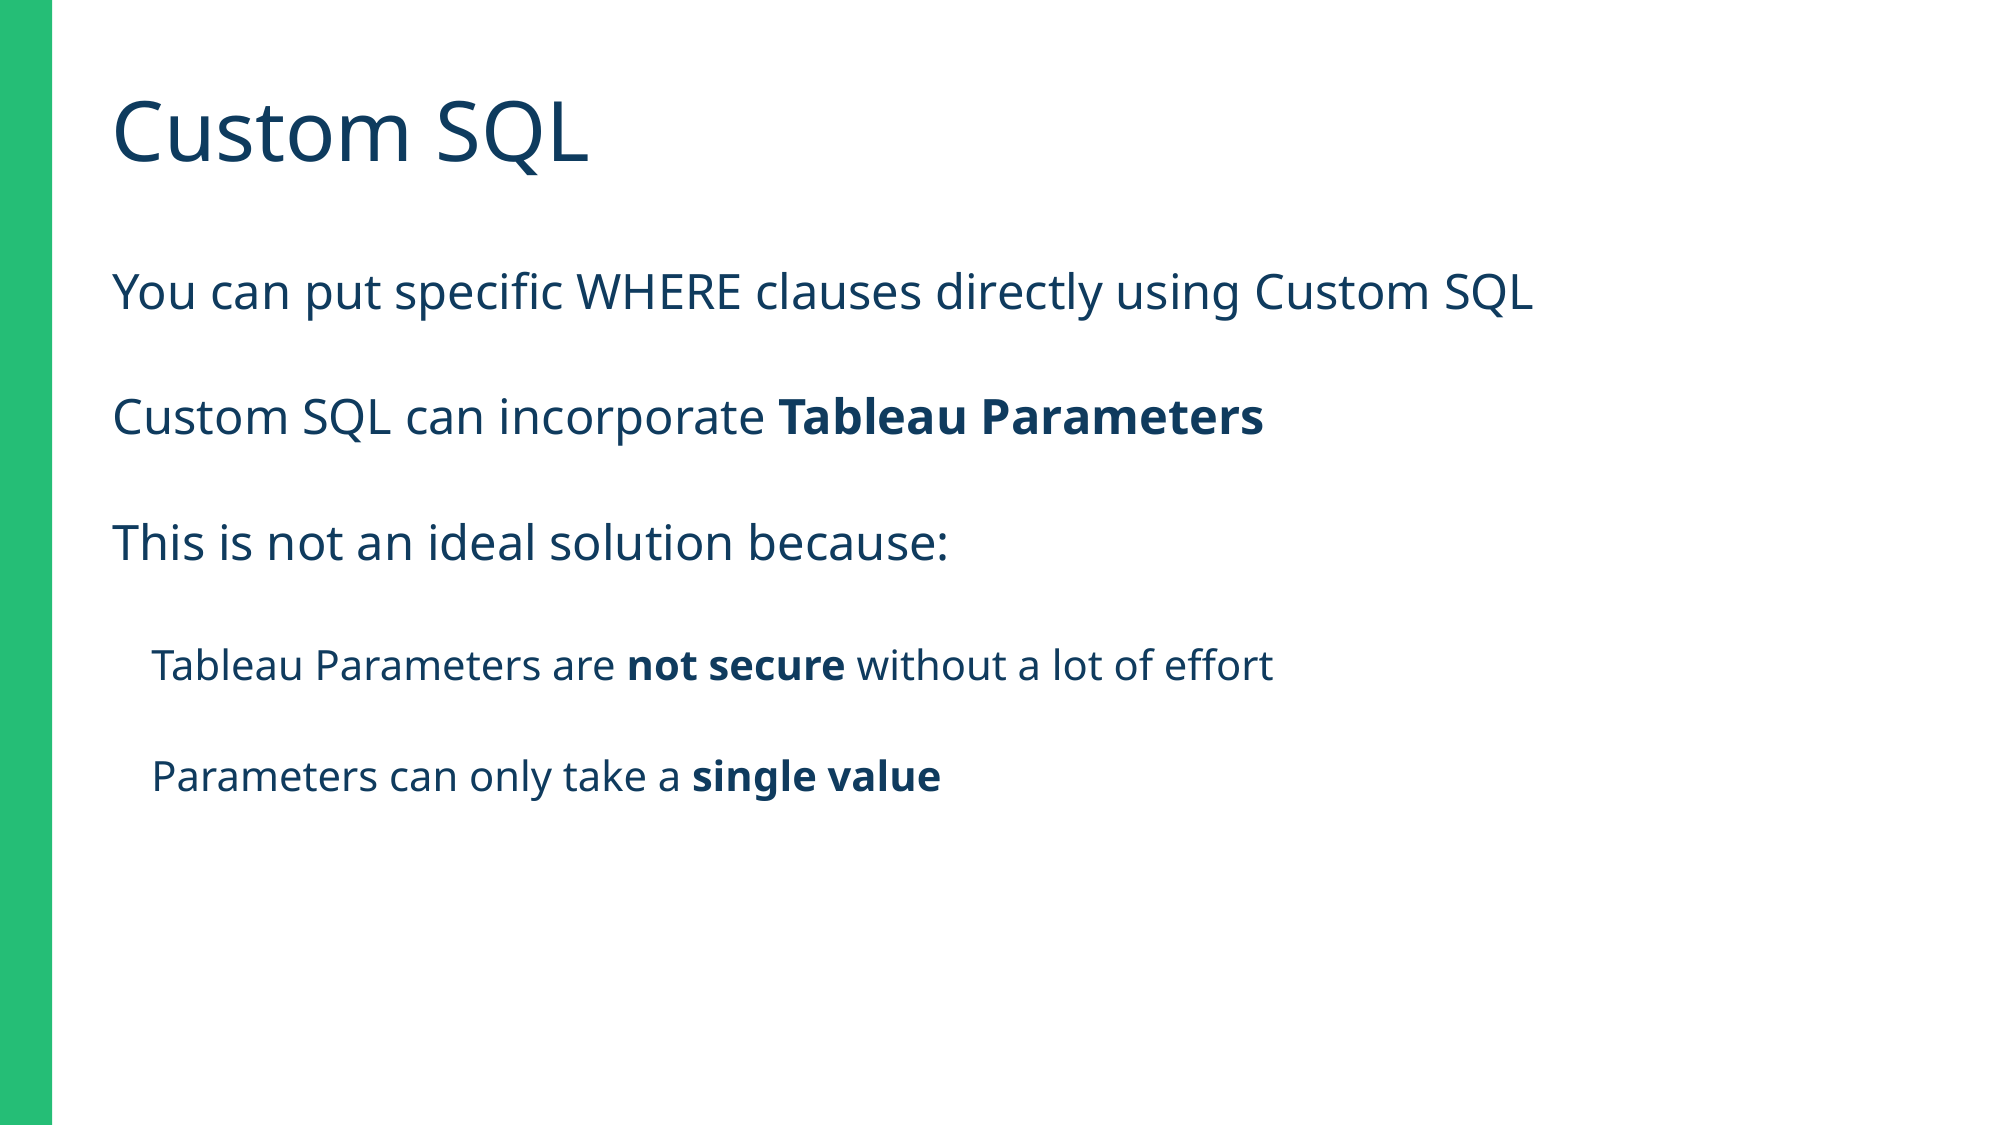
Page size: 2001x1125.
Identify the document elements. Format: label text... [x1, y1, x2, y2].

list You can put specific WHERE clauses directly using Custom SQL Custom SQL can incorporate Tableau Parameters This is not an ideal solution because: Tableau Parameters are not secure without a lot of effort Parameters can only take a single value [111, 267, 1927, 806]
list Custom SQL [111, 89, 1888, 180]
